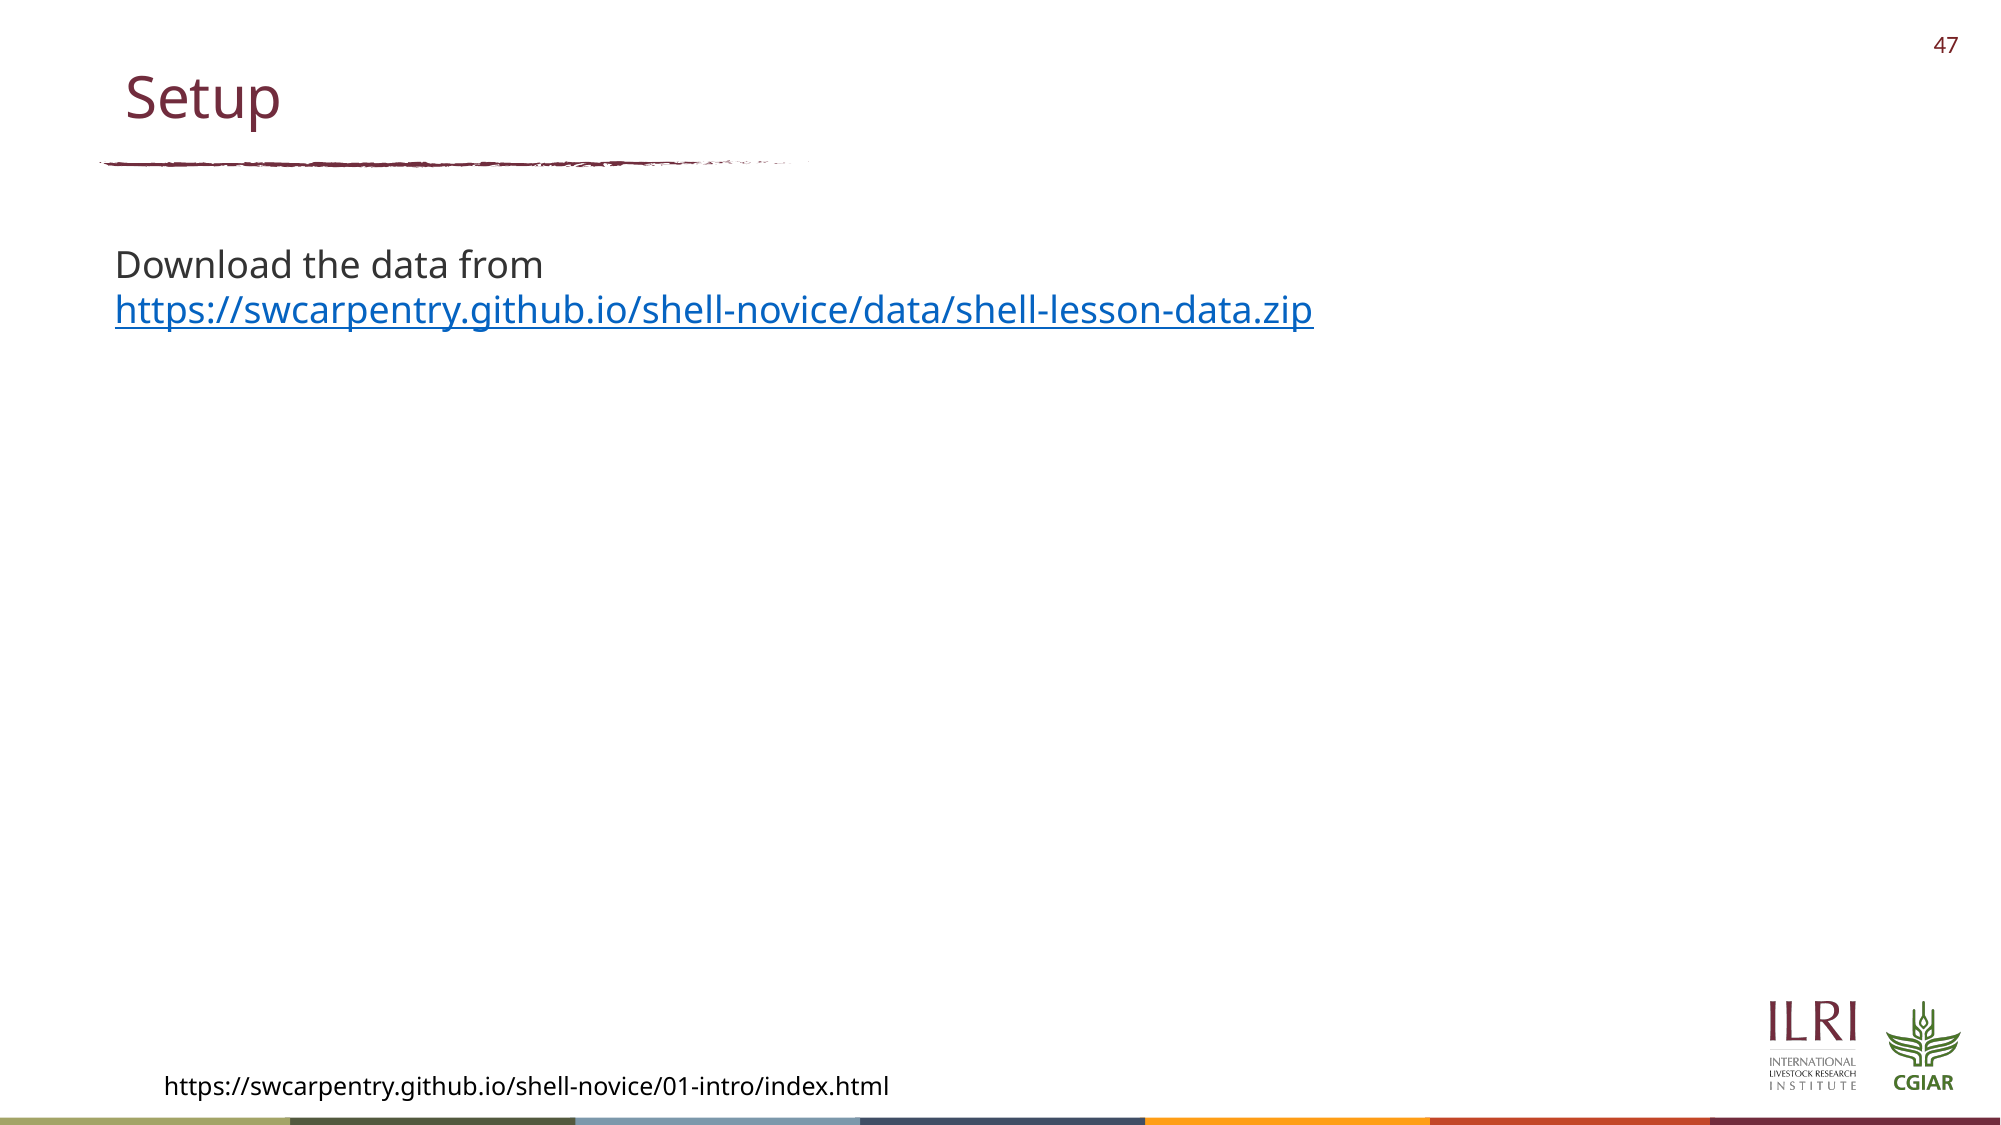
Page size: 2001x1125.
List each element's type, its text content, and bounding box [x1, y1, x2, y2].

picture [99, 160, 809, 168]
text_box Setup [110, 43, 604, 138]
picture [1770, 1001, 1961, 1090]
text_box Download the data from https://swcarpentry.github.io/shell-novice/data/shell-lesson-data.zip [99, 233, 1708, 390]
text_box https://swcarpentry.github.io/shell-novice/01-intro/index.html [149, 1062, 1658, 1108]
